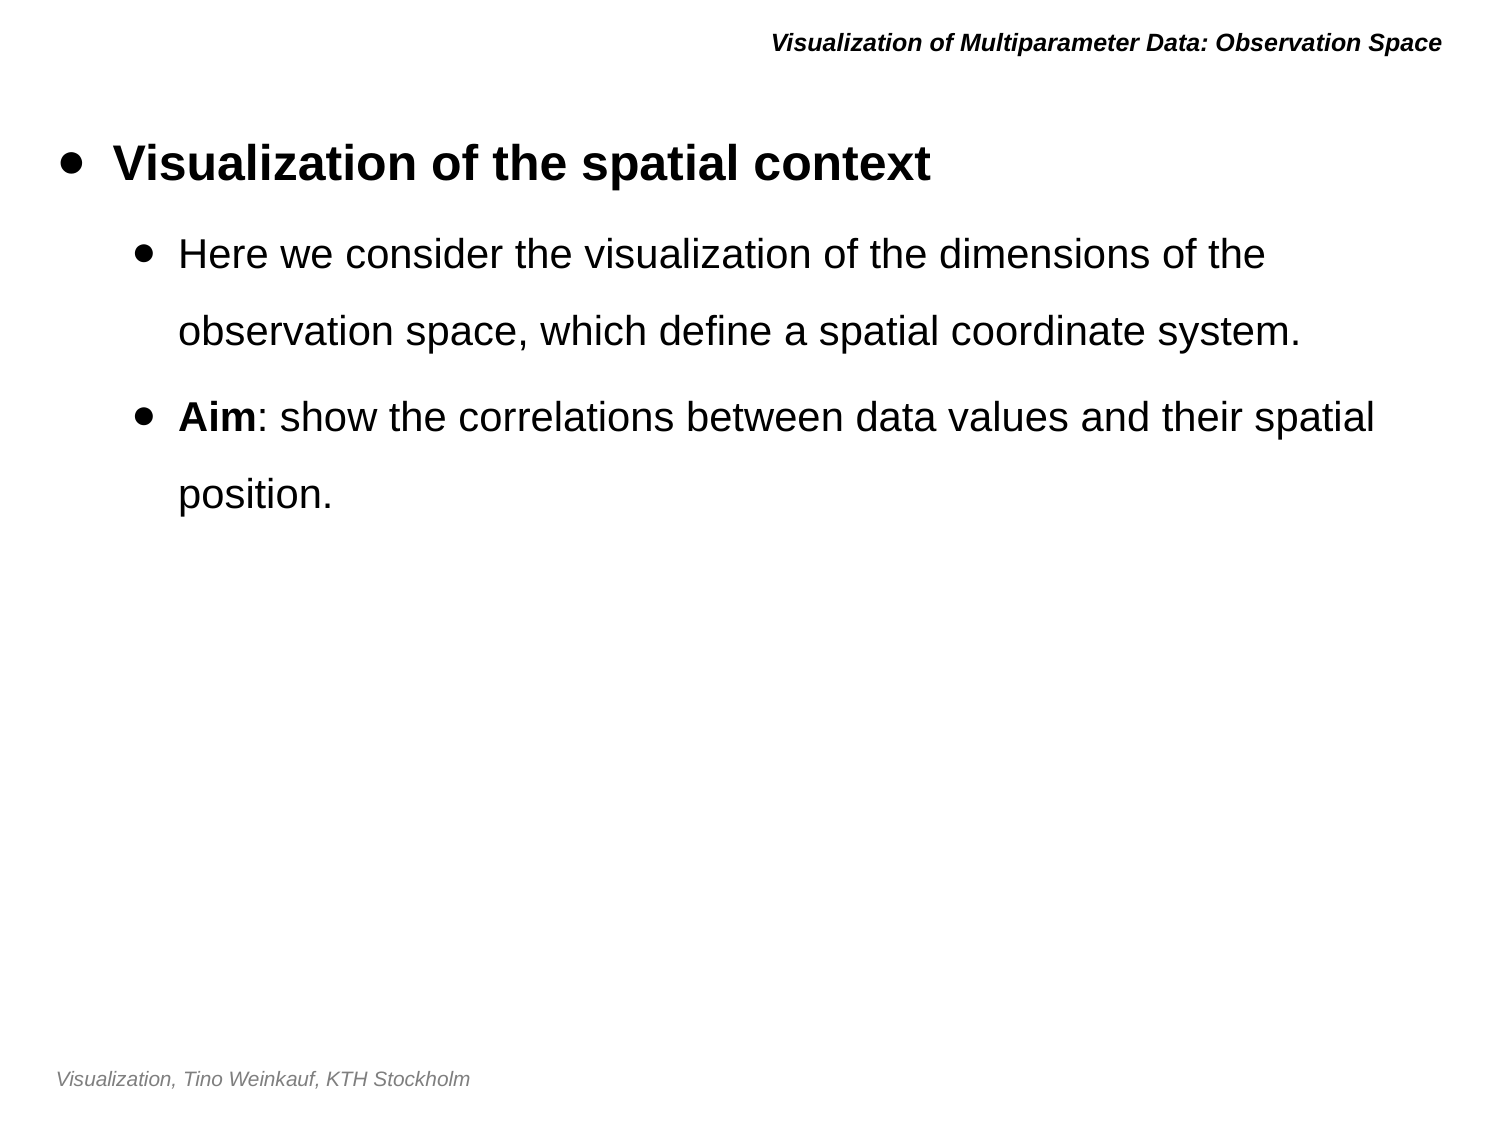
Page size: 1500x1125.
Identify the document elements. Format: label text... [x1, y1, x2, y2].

list Visualization of the spatial context Here we consider the visualization of the dimensions of the observation space, which define a spatial coordinate system. Aim: show the correlations between data values and their spatial position. [40, 89, 1460, 1036]
title Visualization of Multiparameter Data: Observation Space [237, 18, 1460, 67]
